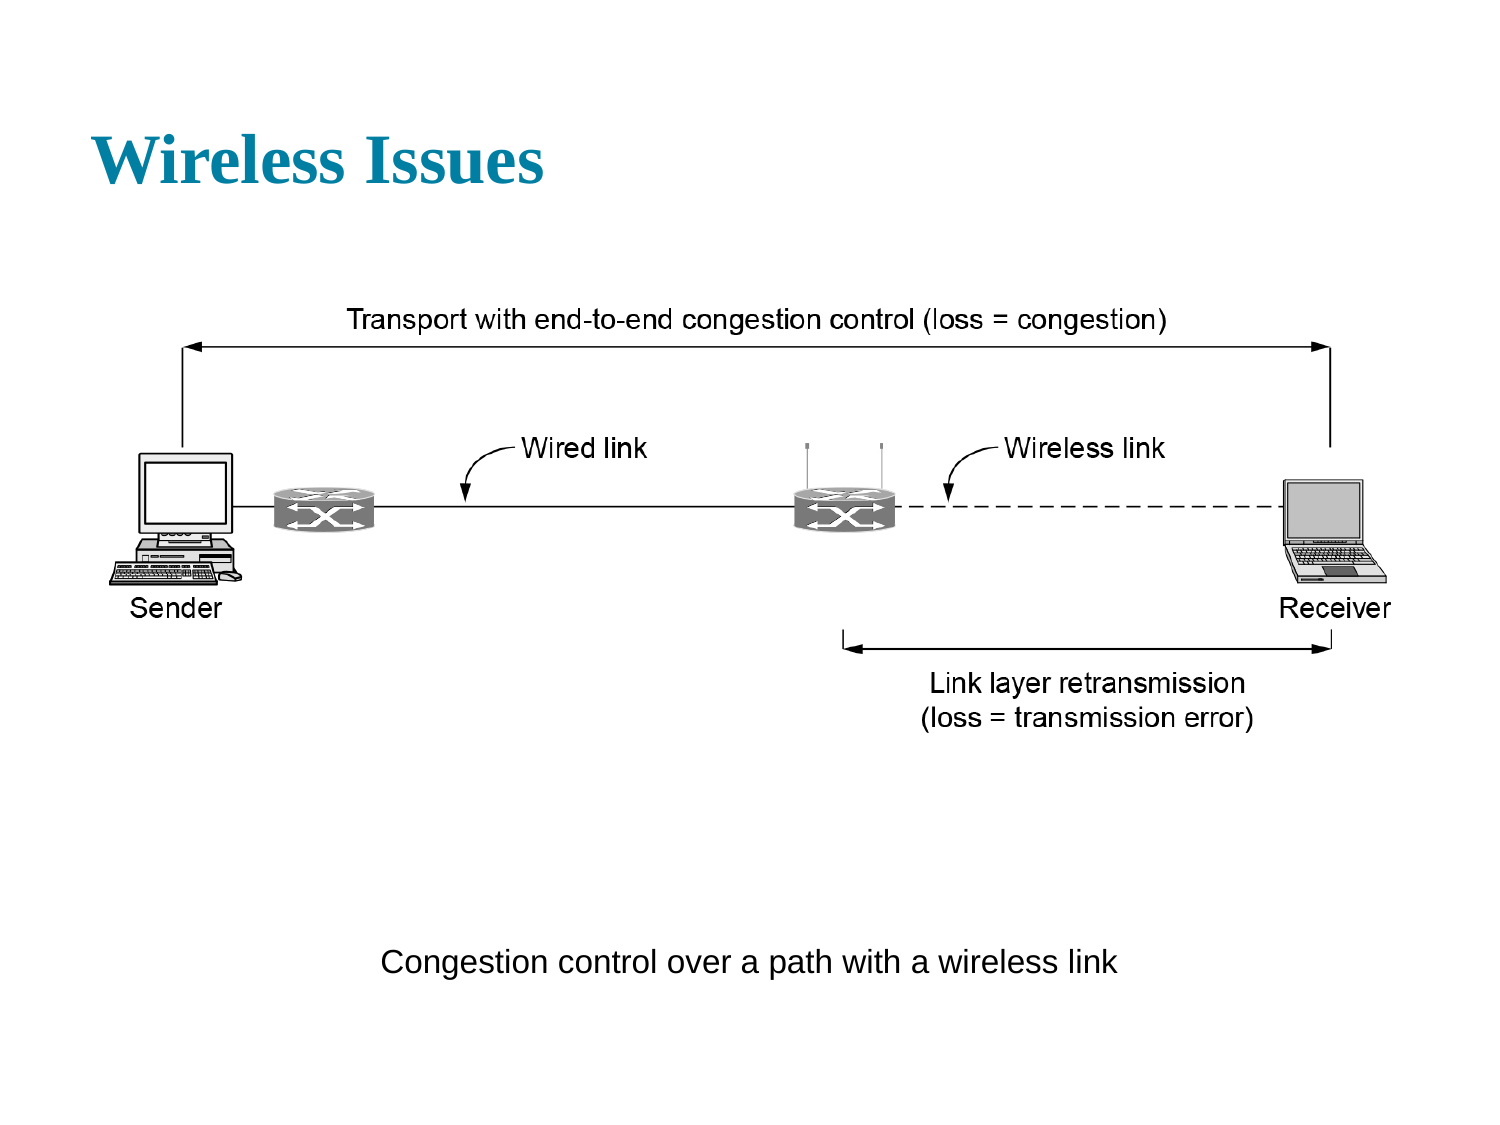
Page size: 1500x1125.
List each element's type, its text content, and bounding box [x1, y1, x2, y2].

list Congestion control over a path with a wireless link [75, 897, 1425, 996]
picture [108, 307, 1392, 734]
title Wireless Issues [75, 37, 1425, 213]
